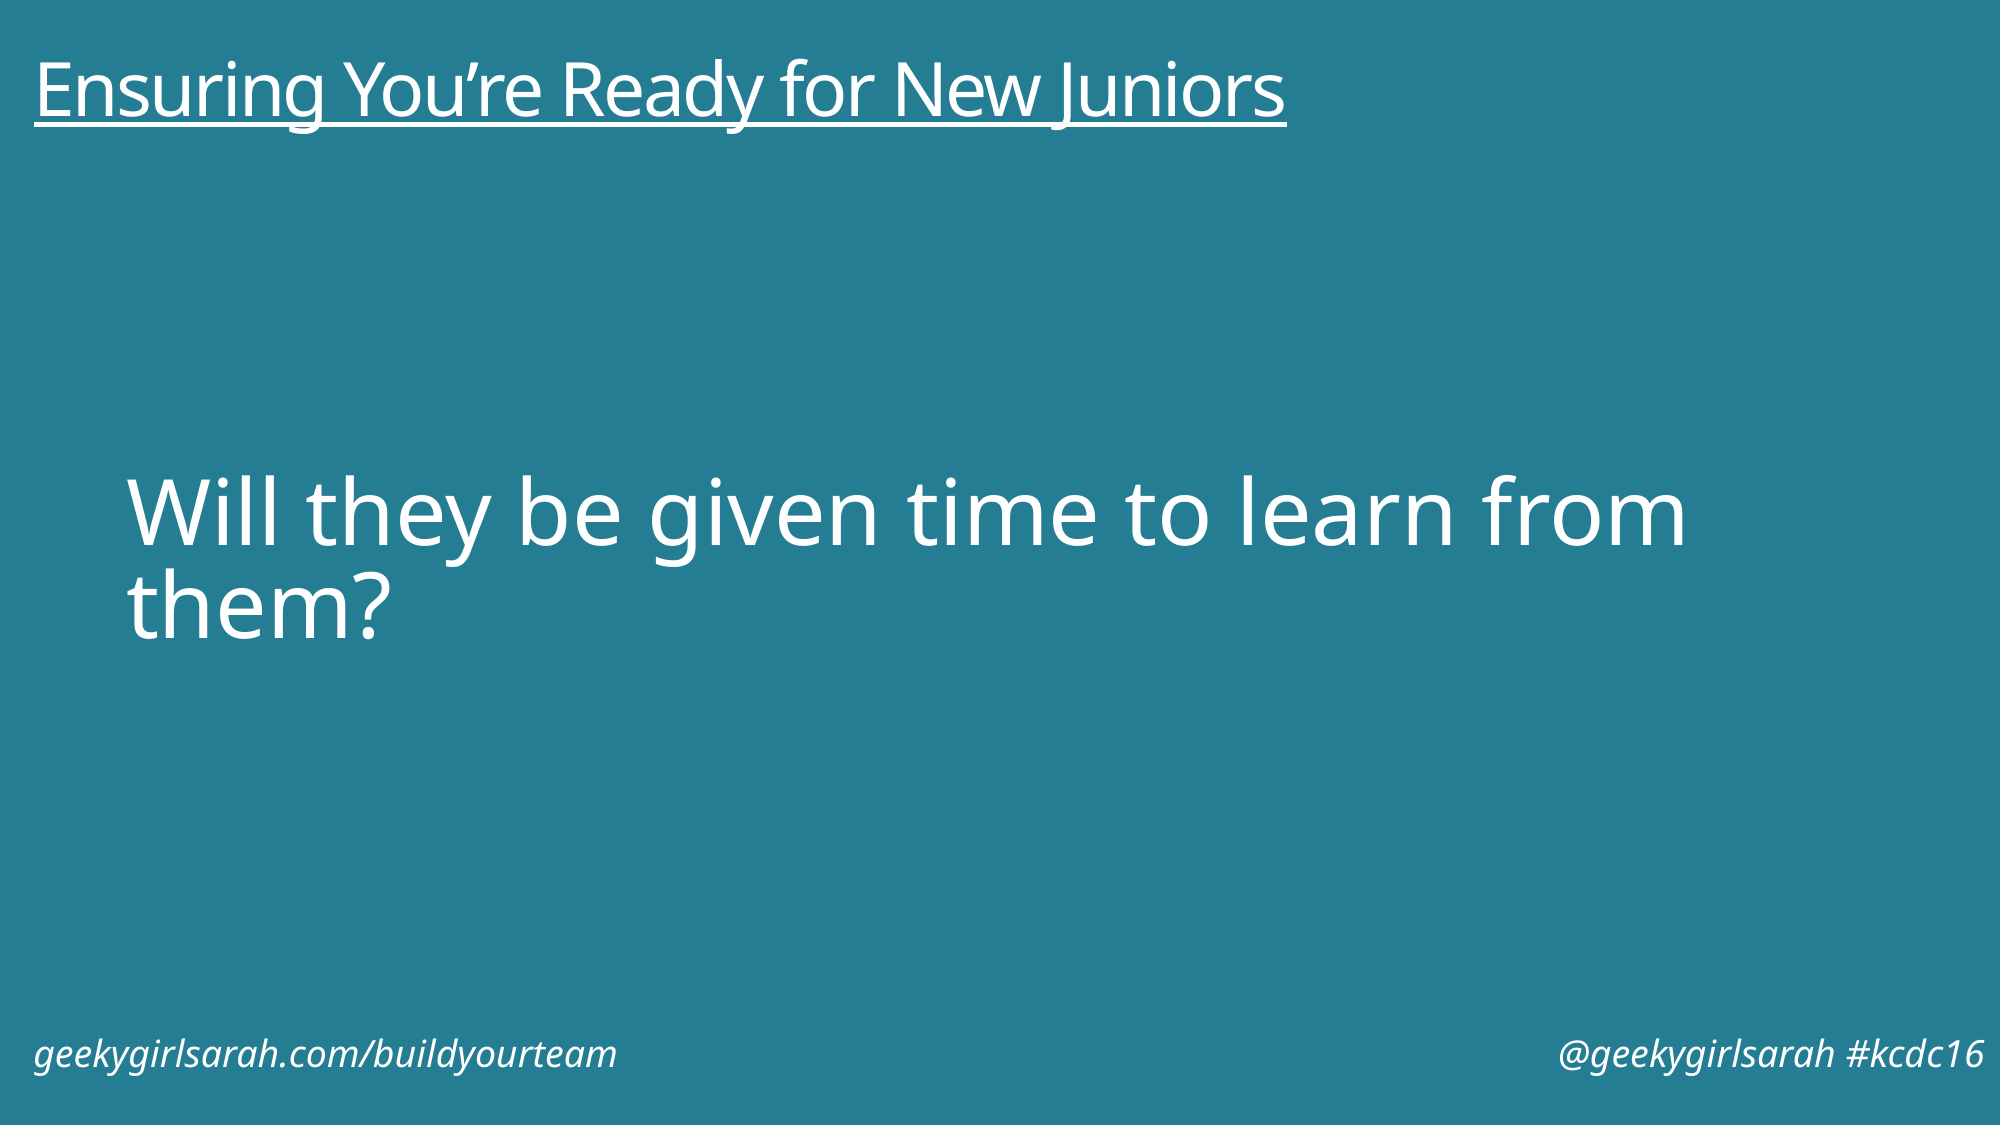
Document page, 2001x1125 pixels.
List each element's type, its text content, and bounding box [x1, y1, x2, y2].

title Ensuring You’re Ready for New Juniors [18, 6, 1875, 180]
list Will they be given time to learn from them? [111, 179, 1876, 948]
